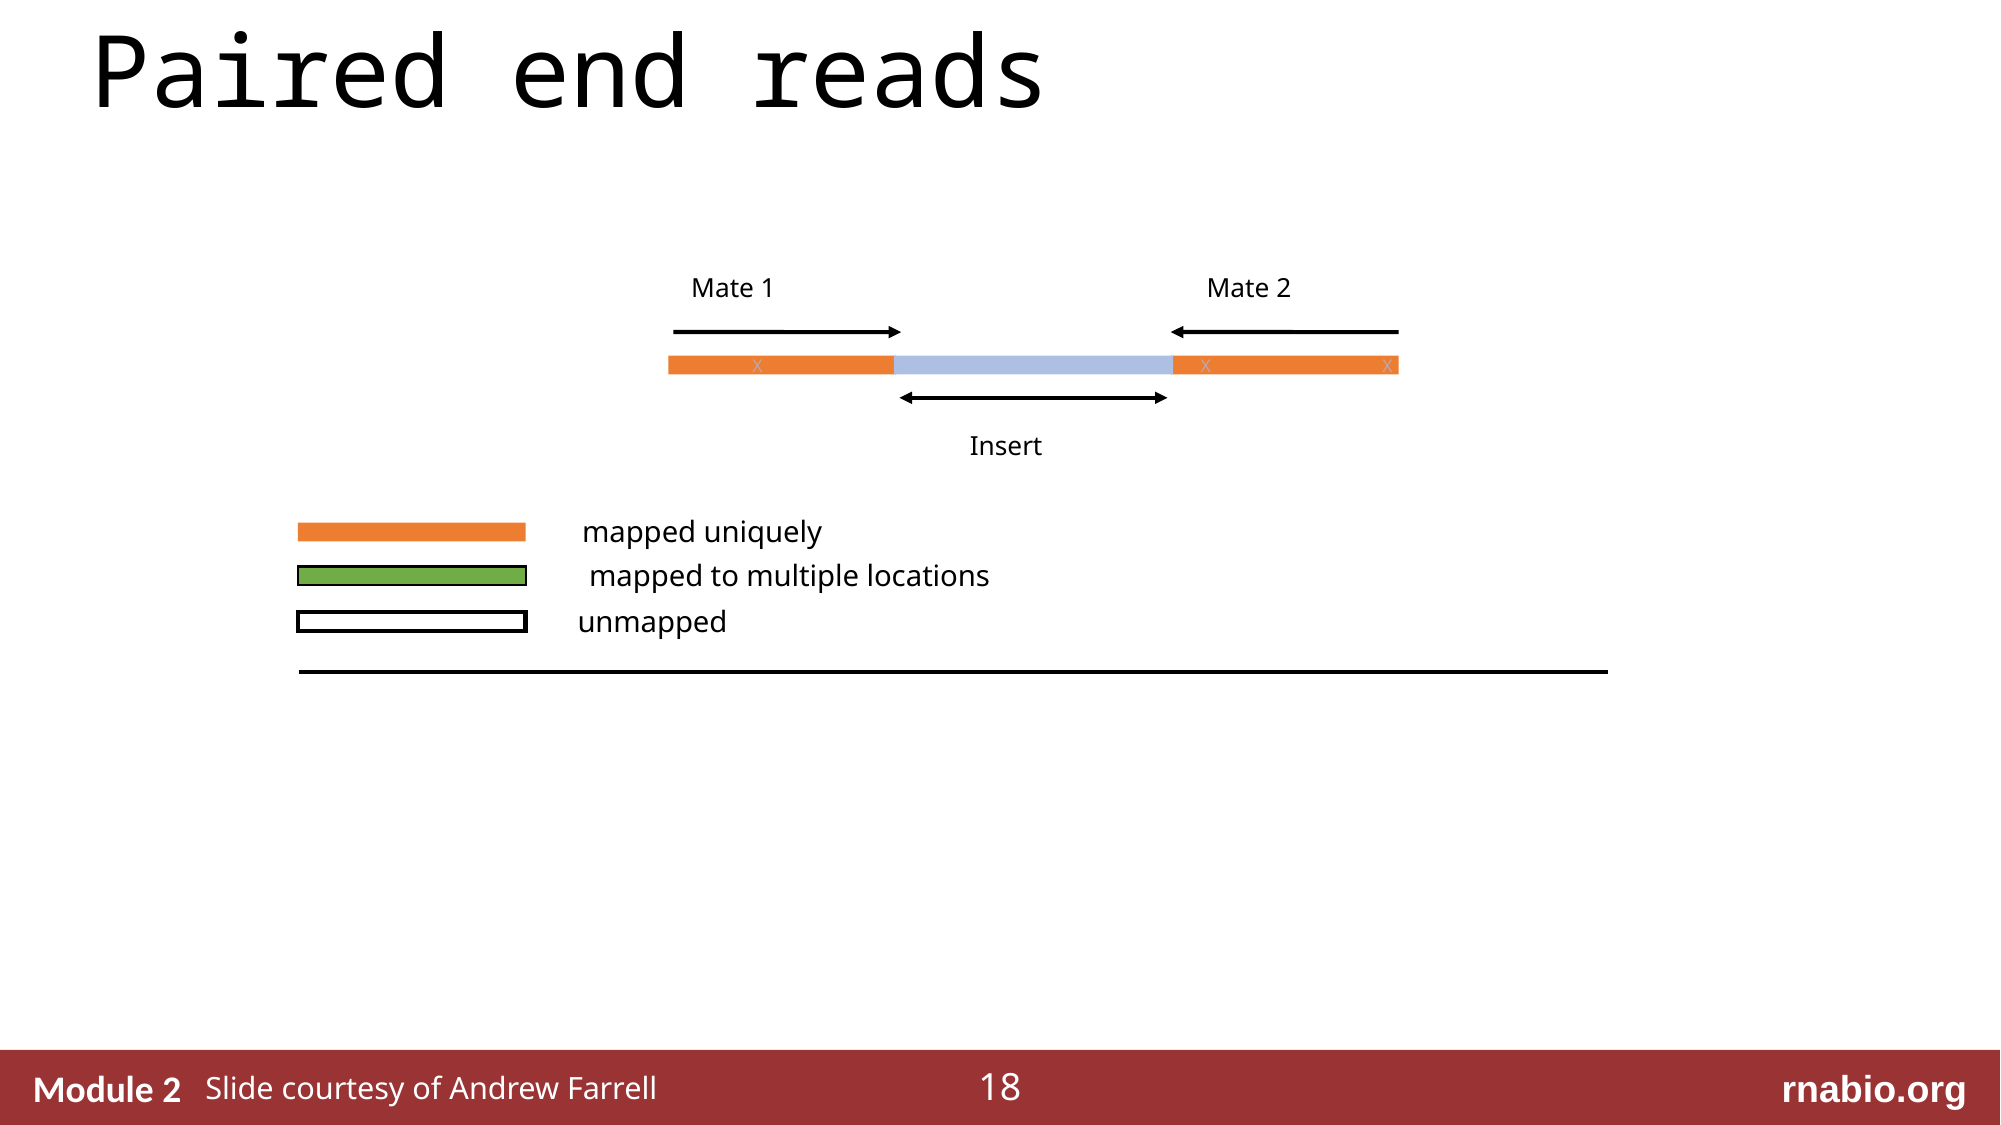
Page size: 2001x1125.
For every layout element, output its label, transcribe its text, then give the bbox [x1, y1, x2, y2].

text_box [297, 611, 526, 631]
text_box unmapped [571, 597, 734, 644]
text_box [668, 264, 1400, 467]
text_box [297, 566, 526, 586]
title Paired end reads [75, 25, 1926, 126]
text_box Slide courtesy of Andrew Farrell [190, 1061, 1174, 1113]
text_box [297, 522, 526, 542]
text_box mapped uniquely [576, 507, 829, 555]
text_box mapped to multiple locations [583, 551, 997, 599]
